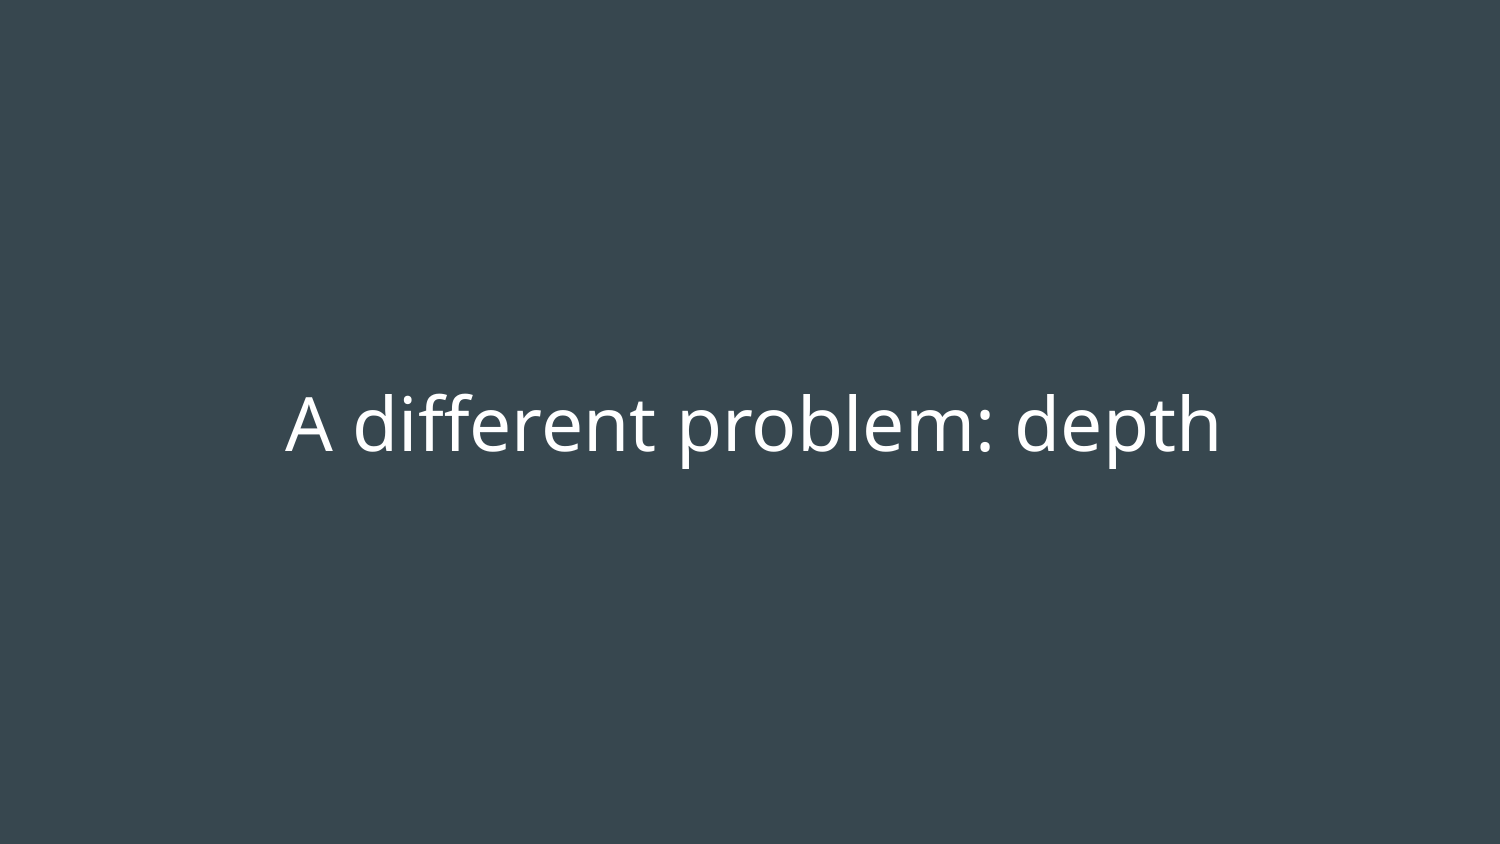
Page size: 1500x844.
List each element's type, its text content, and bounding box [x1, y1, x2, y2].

title A different problem: depth [110, 351, 1399, 493]
